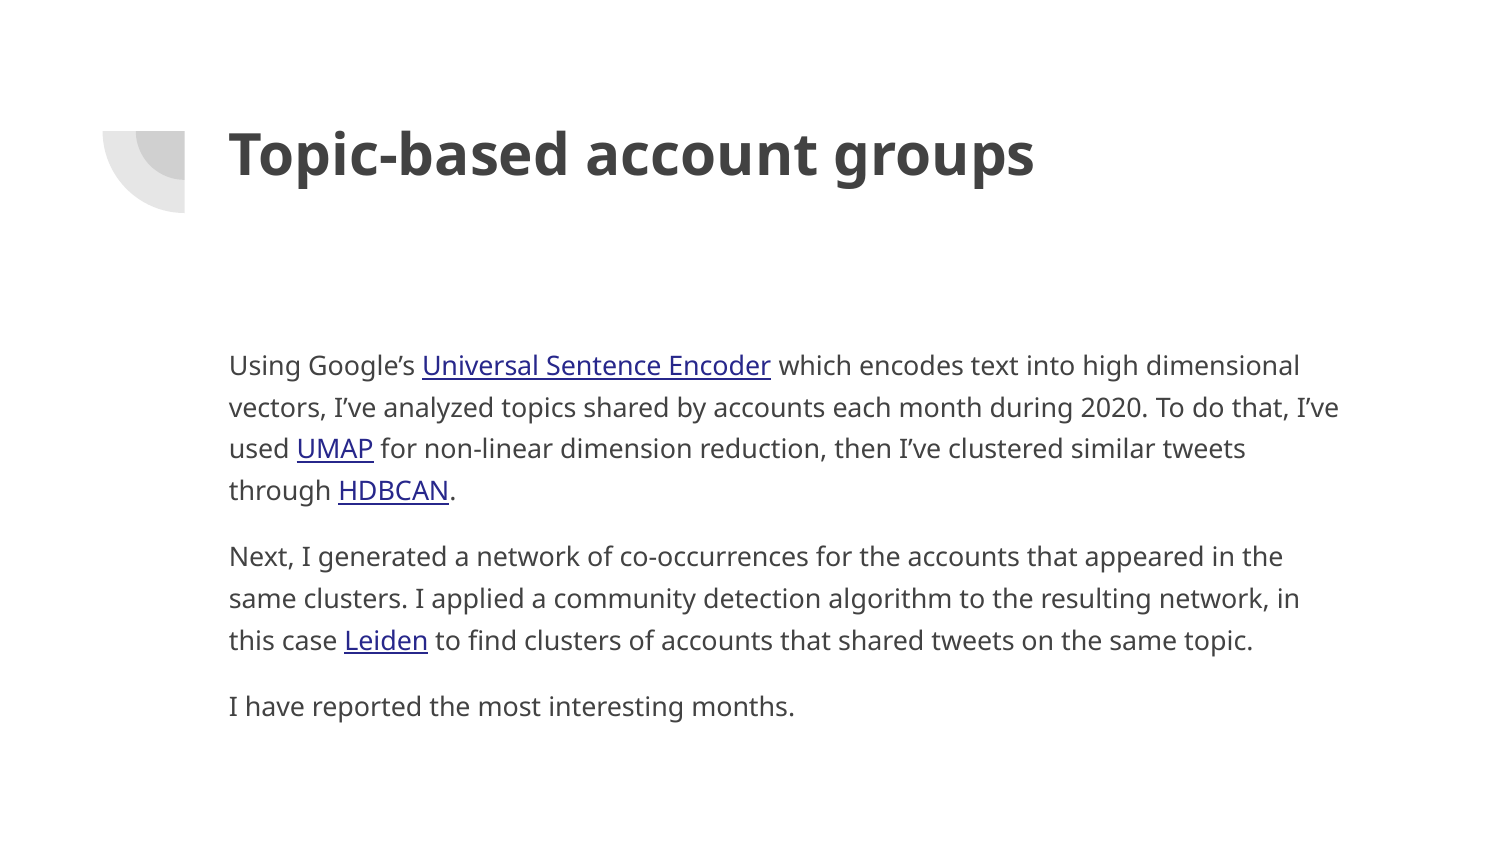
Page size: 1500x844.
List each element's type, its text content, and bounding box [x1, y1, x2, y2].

list Using Google’s Universal Sentence Encoder which encodes text into high dimensional vectors, I’ve analyzed topics shared by accounts each month during 2020. To do that, I’ve used UMAP for non-linear dimension reduction, then I’ve clustered similar tweets through HDBCAN. Next, I generated a network of co-occurrences for the accounts that appeared in the same clusters. I applied a community detection algorithm to the resulting network, in this case Leiden to find clusters of accounts that shared tweets on the same topic. I have reported the most interesting months. [213, 326, 1368, 744]
title Topic-based account groups [213, 98, 1368, 263]
